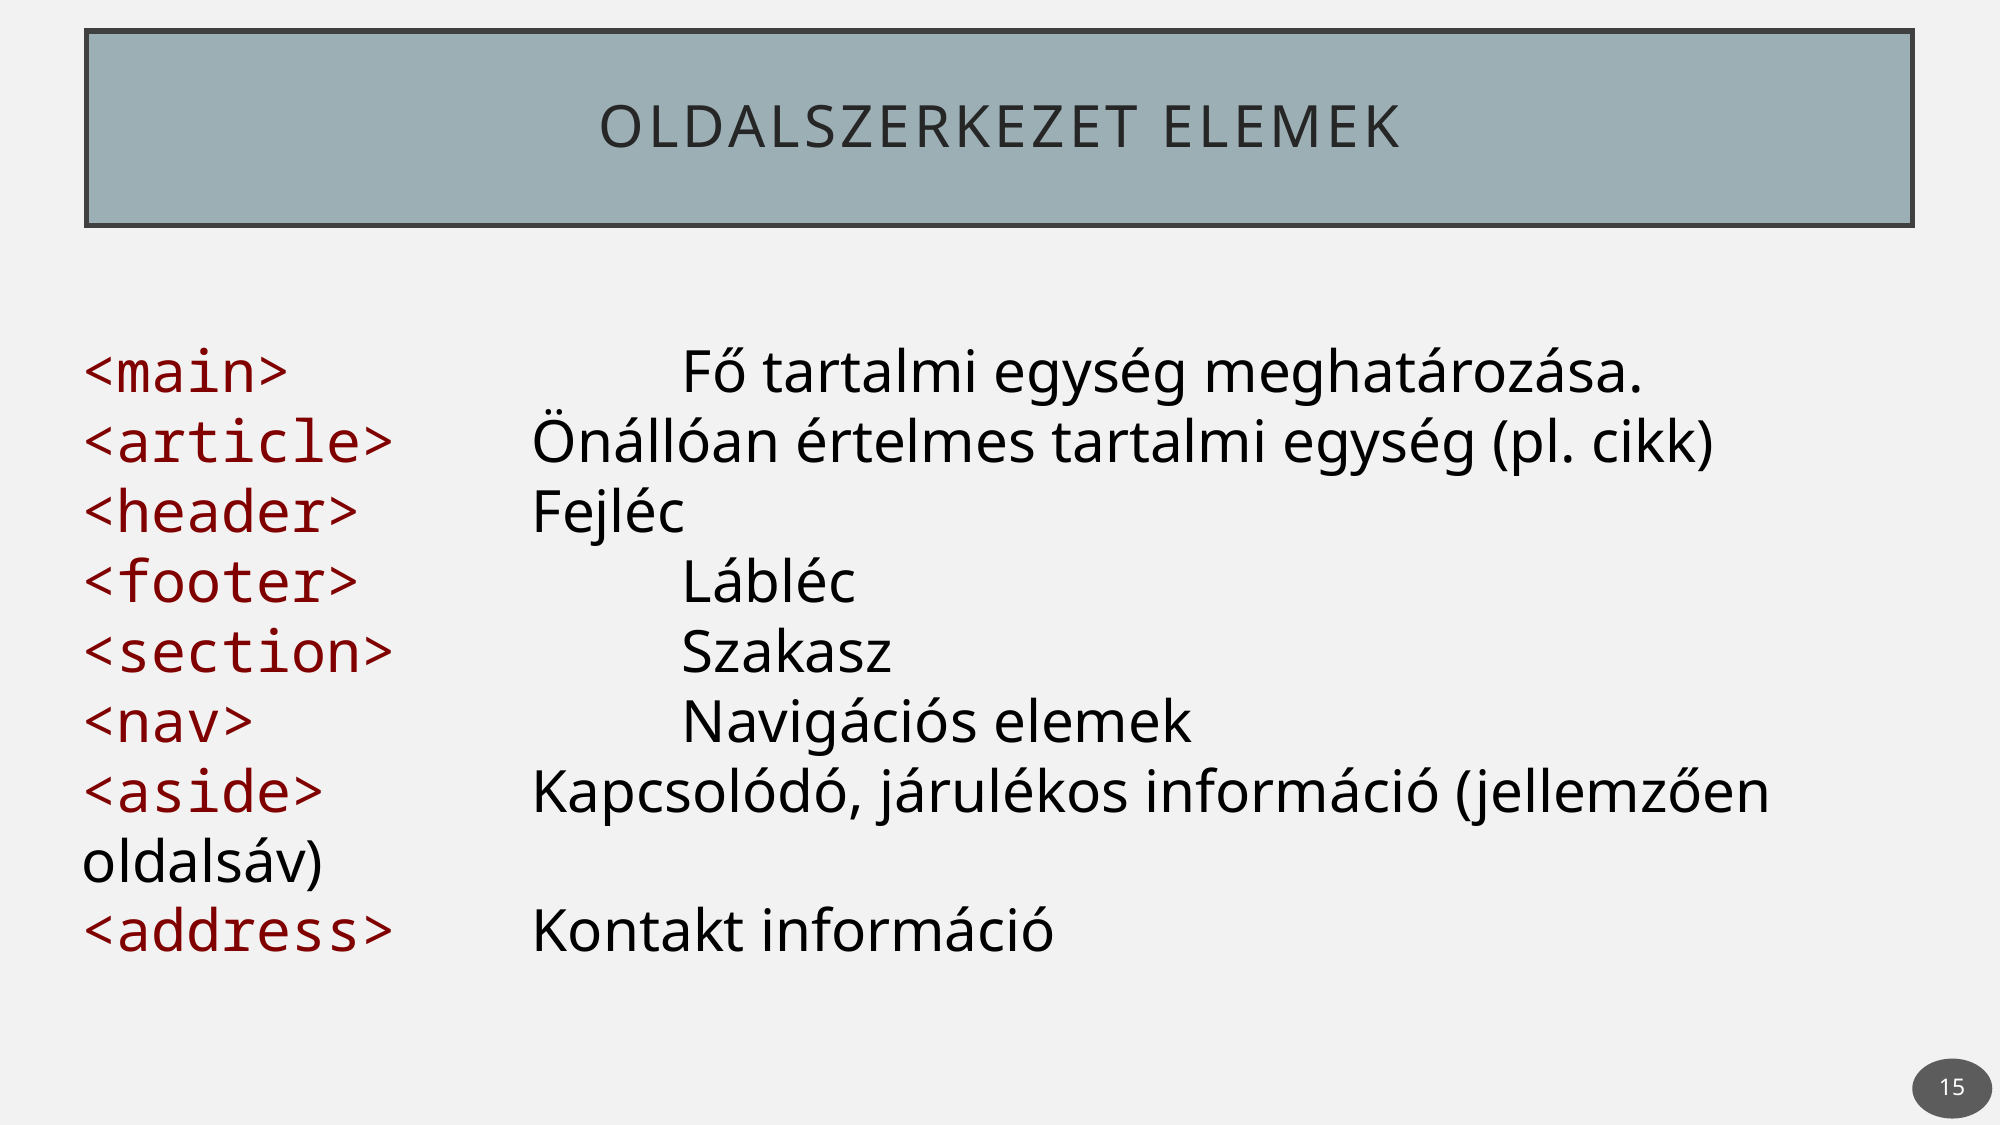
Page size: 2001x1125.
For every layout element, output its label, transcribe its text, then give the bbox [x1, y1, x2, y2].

text_box <main> Fő tartalmi egység meghatározása. <article> Önállóan értelmes tartalmi egység (pl. cikk) <header> Fejléc <footer> Lábléc <section> Szakasz <nav> Navigációs elemek <aside> Kapcsolódó, járulékos információ (jellemzően oldalsáv) <address> Kontakt információ [66, 326, 1819, 972]
slide_number 15 [1912, 1058, 1993, 1119]
title Oldalszerkezet elemek [84, 28, 1915, 228]
